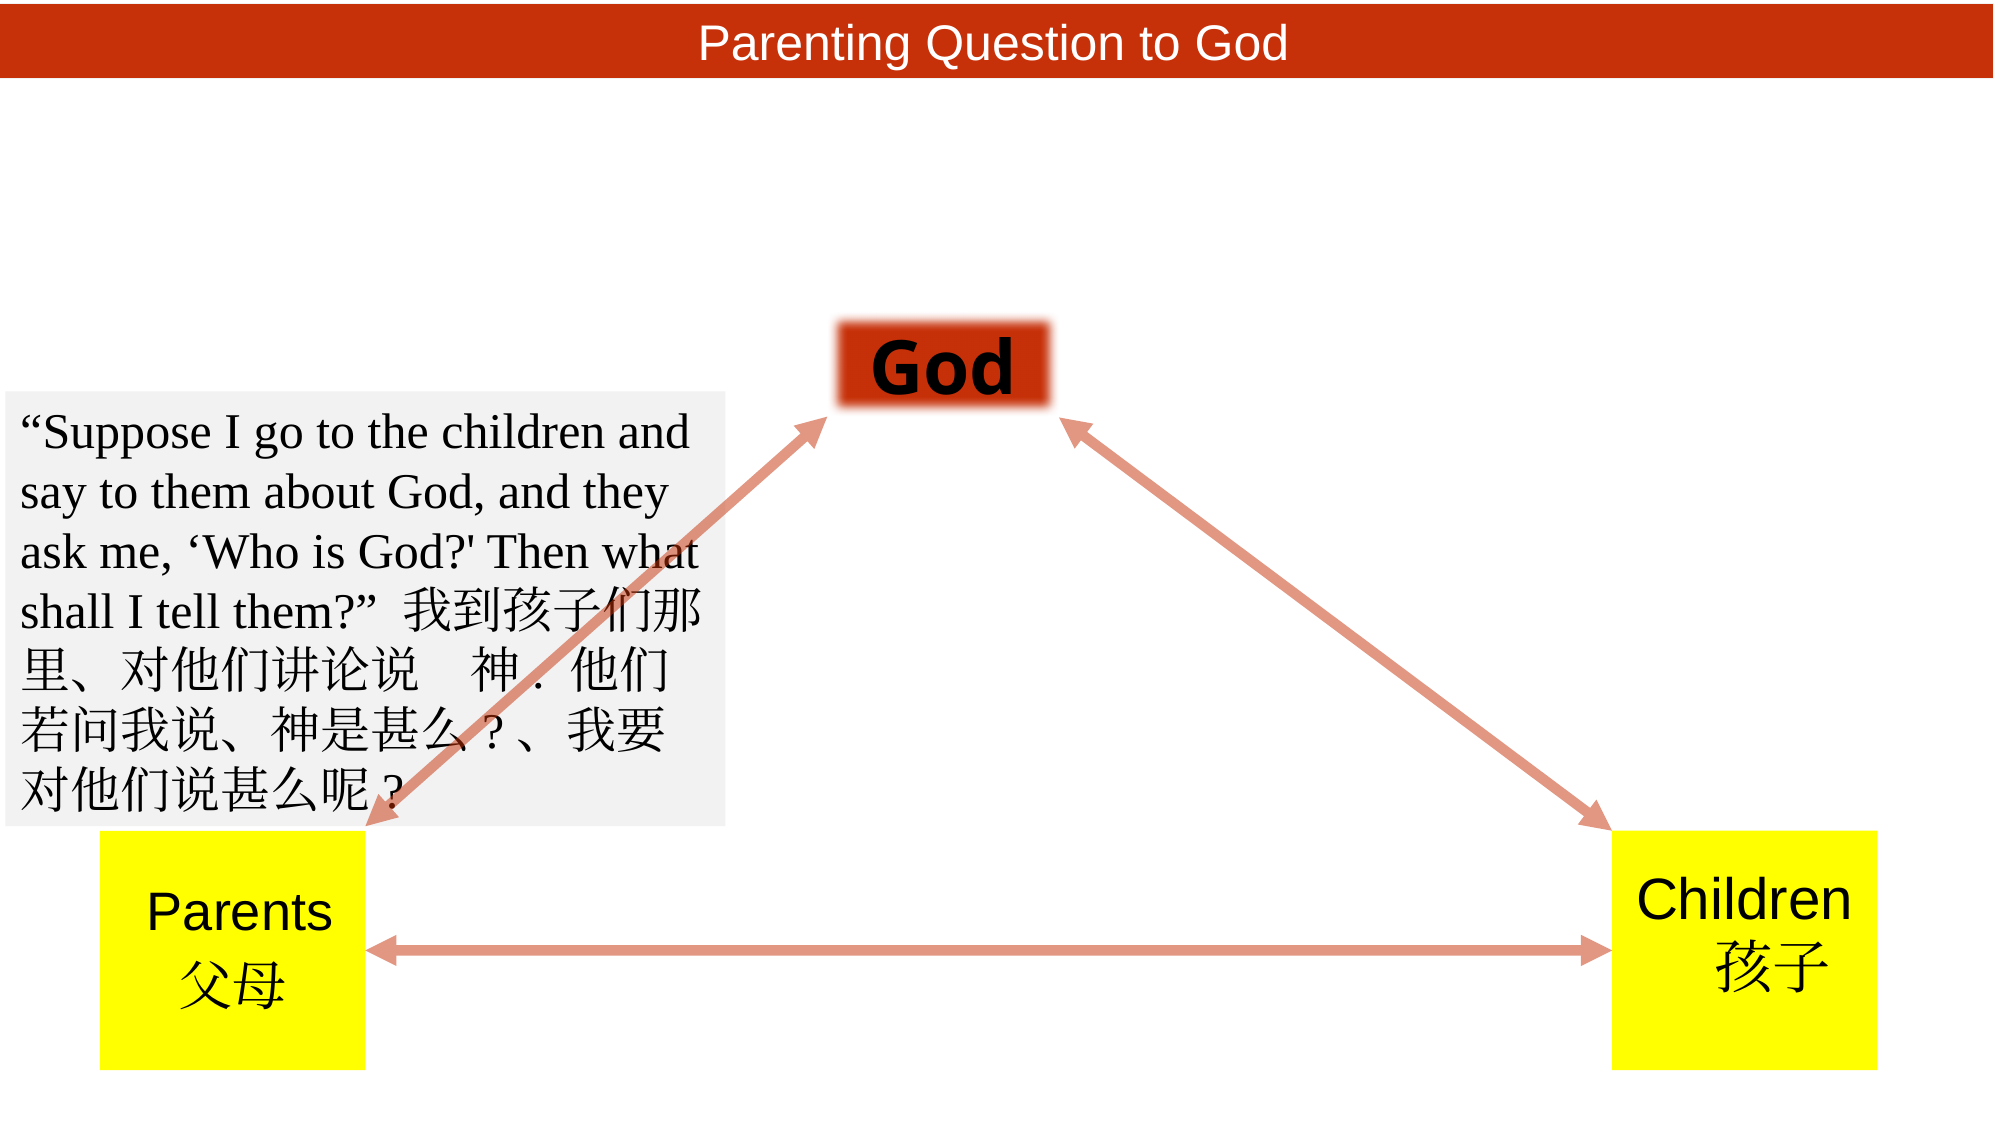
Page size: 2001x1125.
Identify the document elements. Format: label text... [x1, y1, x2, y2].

list Parents 父母 [99, 830, 366, 1071]
text_box Children 孩子 [1612, 830, 1878, 1071]
text_box Parenting Question to God [0, 3, 1994, 79]
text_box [365, 416, 828, 831]
text_box “Suppose I go to the children and say to them about God, and they ask me, ‘Who is God?' Then what shall I tell them?” 我到孩子们那里、对他们讲论说 神. 他们若问我说、神是甚么?、我要对他们说甚么呢? [5, 391, 726, 827]
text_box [1059, 417, 1613, 831]
text_box God [846, 330, 1042, 399]
